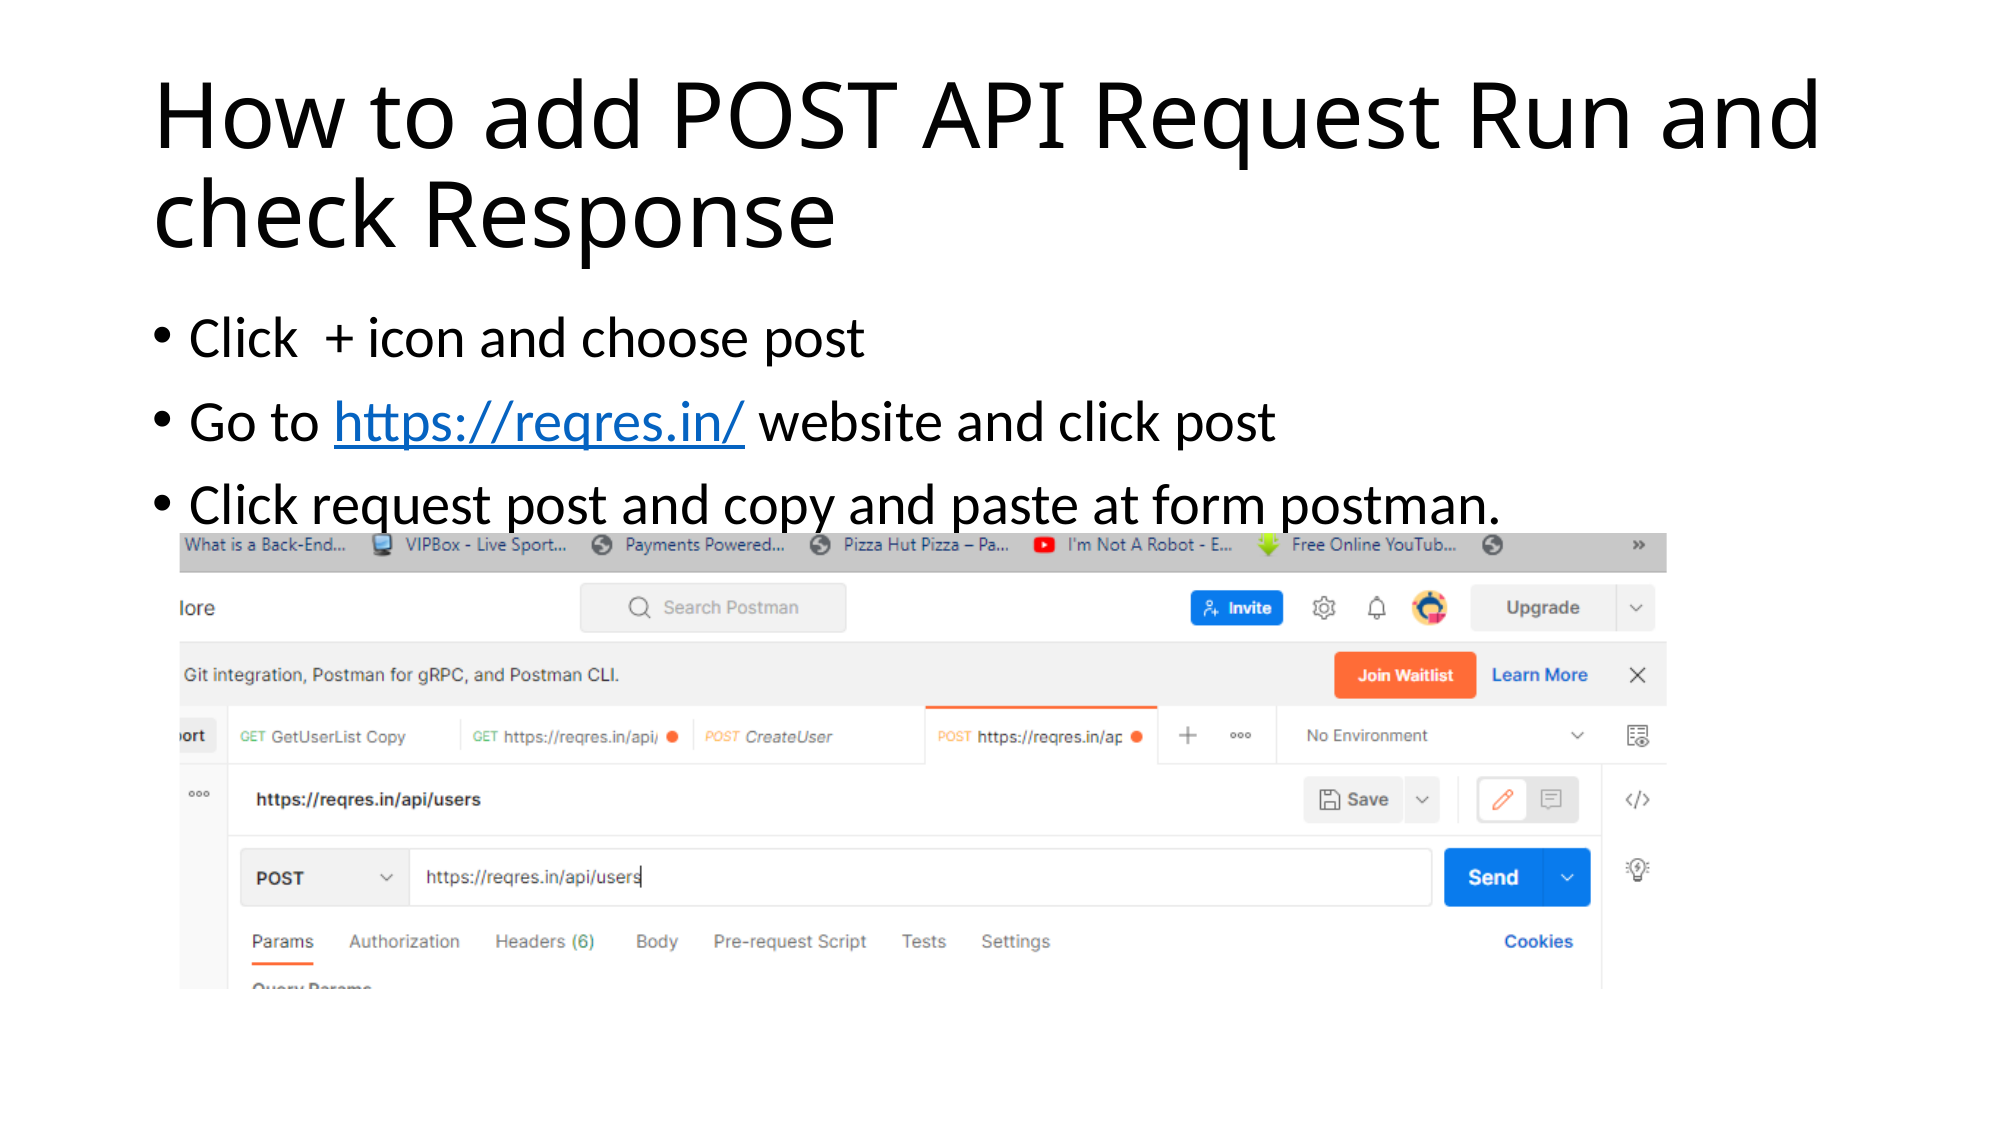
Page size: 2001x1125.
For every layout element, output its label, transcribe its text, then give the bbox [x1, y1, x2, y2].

list Click + icon and choose post Go to https://reqres.in/ website and click post Click request post and copy and paste at form postman. [137, 299, 1863, 1014]
title How to add POST API Request Run and check Response [137, 59, 1863, 278]
picture [179, 533, 1667, 989]
